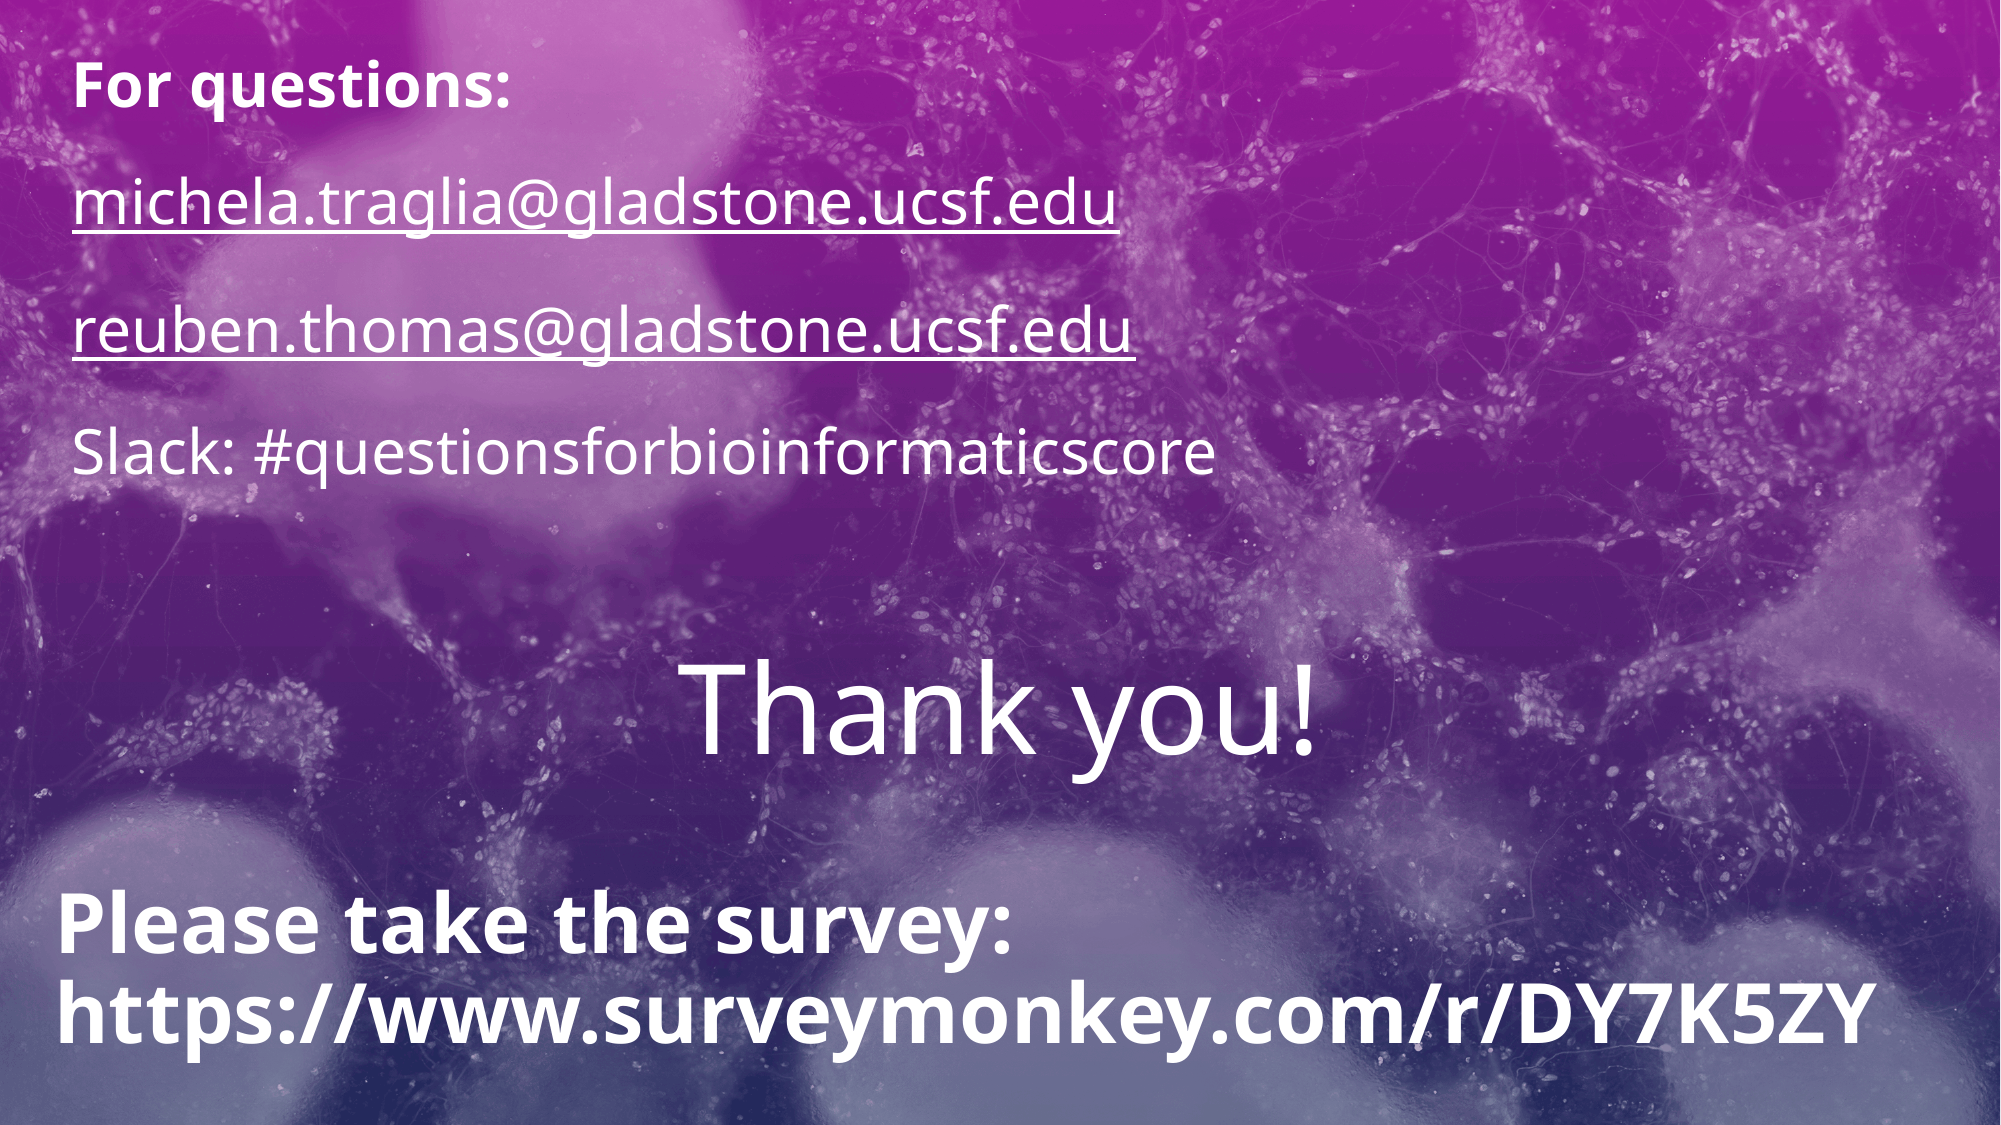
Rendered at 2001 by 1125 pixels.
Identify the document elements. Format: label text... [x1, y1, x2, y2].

picture [0, 0, 2001, 1125]
text_box For questions: michela.traglia@gladstone.ucsf.edu reuben.thomas@gladstone.ucsf.edu Slack: #questionsforbioinformaticscore [56, 0, 1235, 607]
text_box Thank you! [94, 636, 1906, 791]
text_box Please take the survey: https://www.surveymonkey.com/r/DY7K5ZY [34, 861, 2000, 1082]
